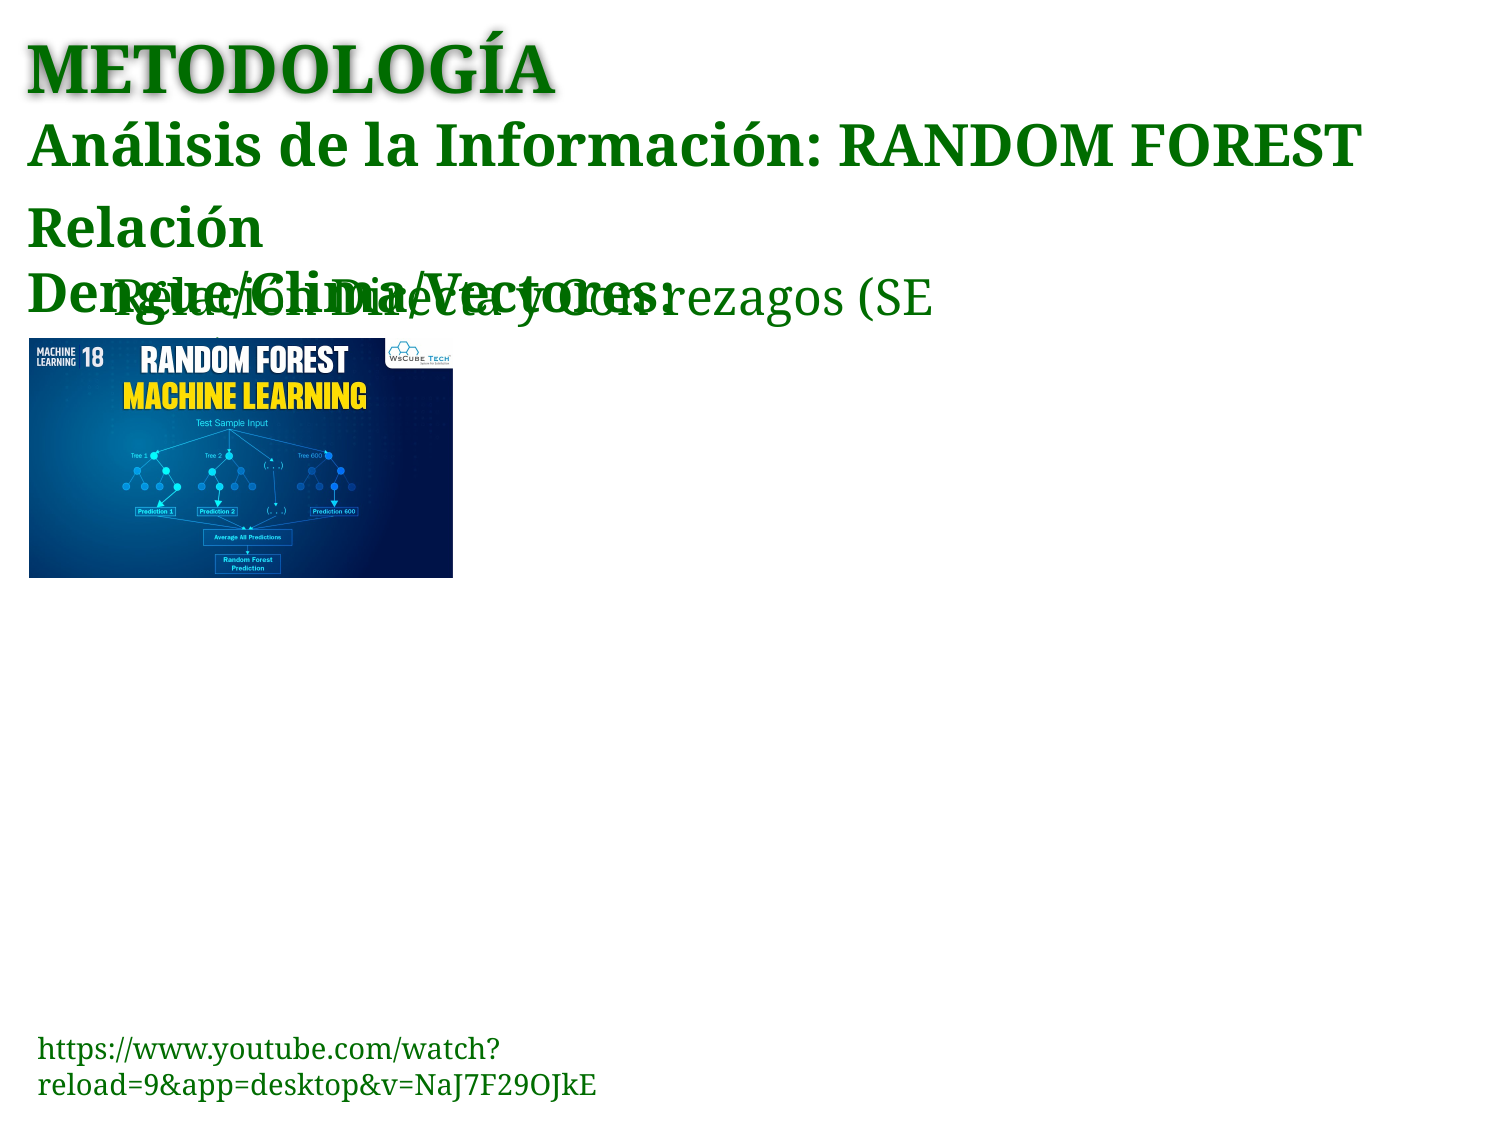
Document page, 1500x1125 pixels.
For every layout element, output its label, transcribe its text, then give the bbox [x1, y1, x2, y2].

text_box Análisis de la Información: RANDOM FOREST [12, 100, 1470, 186]
text_box https://www.youtube.com/watch?reload=9&app=desktop&v=NaJ7F29OJkE [22, 1023, 773, 1109]
text_box Metodología [3, 15, 1498, 119]
text_box Relación Directa y Con rezagos (SE y PE) [98, 258, 955, 393]
picture [29, 338, 453, 578]
text_box Relación Dengue/Clima/Vectores: [12, 186, 926, 331]
